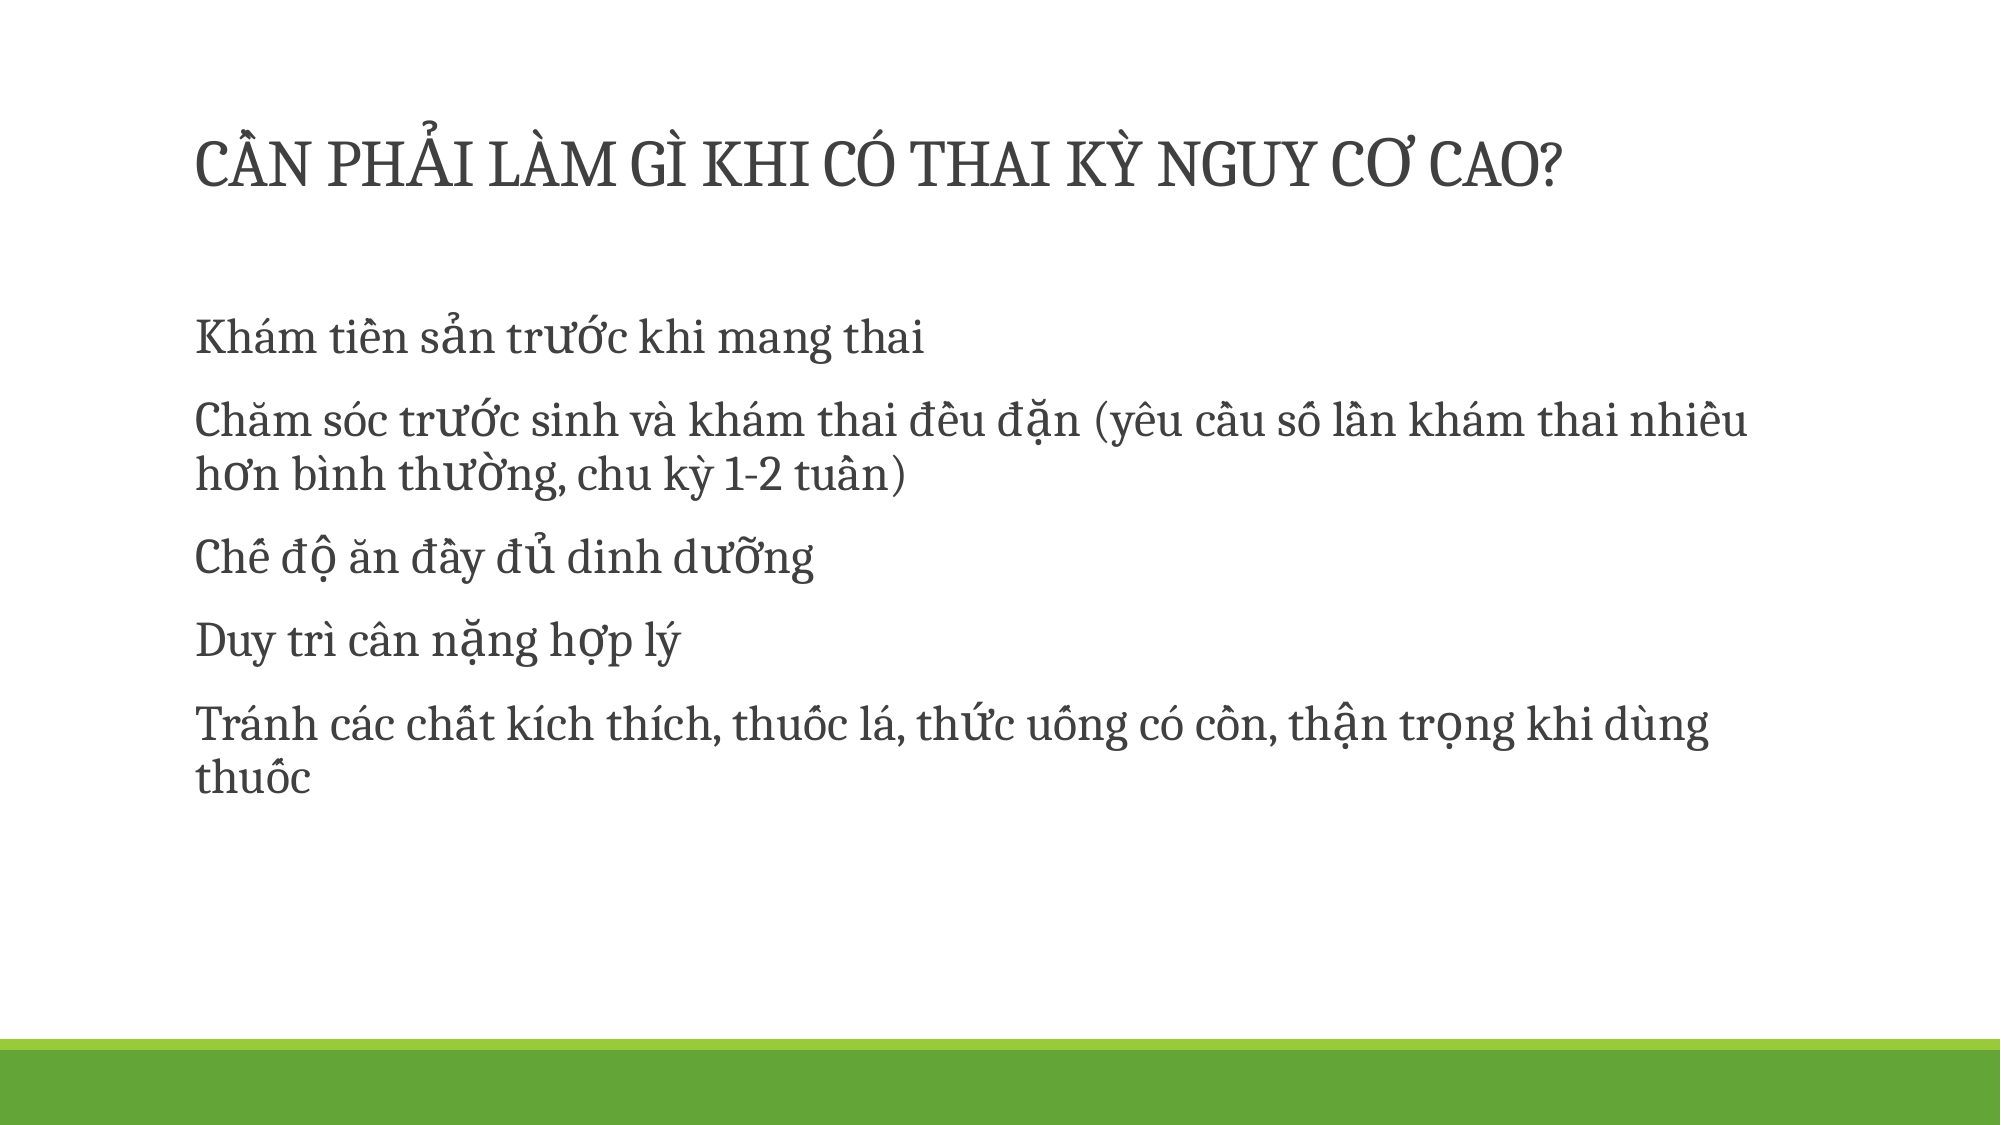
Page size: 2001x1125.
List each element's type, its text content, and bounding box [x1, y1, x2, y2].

title CẦN PHẢI LÀM GÌ KHI CÓ THAI KỲ NGUY CƠ CAO? [180, 47, 1830, 285]
list Khám tiền sản trước khi mang thai Chăm sóc trước sinh và khám thai đều đặn (yêu cầu số lần khám thai nhiều hơn bình thường, chu kỳ 1-2 tuần) Chế độ ăn đầy đủ dinh dưỡng Duy trì cân nặng hợp lý Tránh các chất kích thích, thuốc lá, thức uống có cồn, thận trọng khi dùng thuốc [180, 302, 1830, 963]
